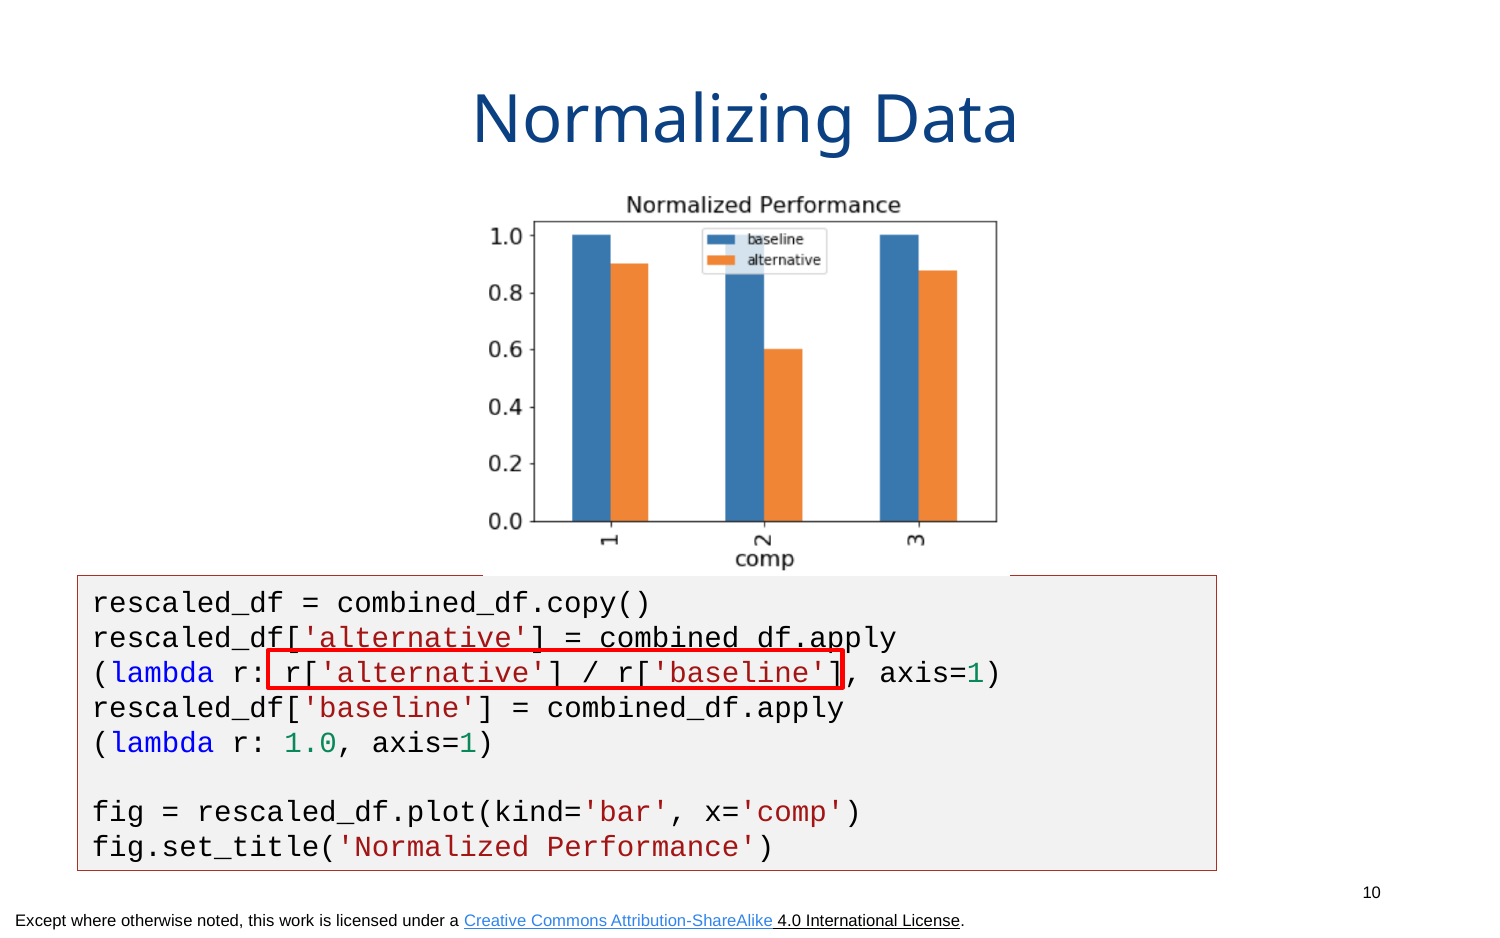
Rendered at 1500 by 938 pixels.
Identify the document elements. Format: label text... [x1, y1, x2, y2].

picture [483, 184, 1010, 576]
text_box [266, 648, 845, 690]
title Normalizing Data [77, 26, 1416, 205]
slide_number 10 [1347, 866, 1416, 917]
text_box rescaled_df = combined_df.copy() rescaled_df['alternative'] = combined_df.apply (lambda r: r['alternative'] / r['baseline'], axis=1) rescaled_df['baseline'] = combined_df.apply (lambda r: 1.0, axis=1) fig = rescaled_df.plot(kind='bar', x='comp') fig.set_title('Normalized Performance') [77, 575, 1217, 871]
